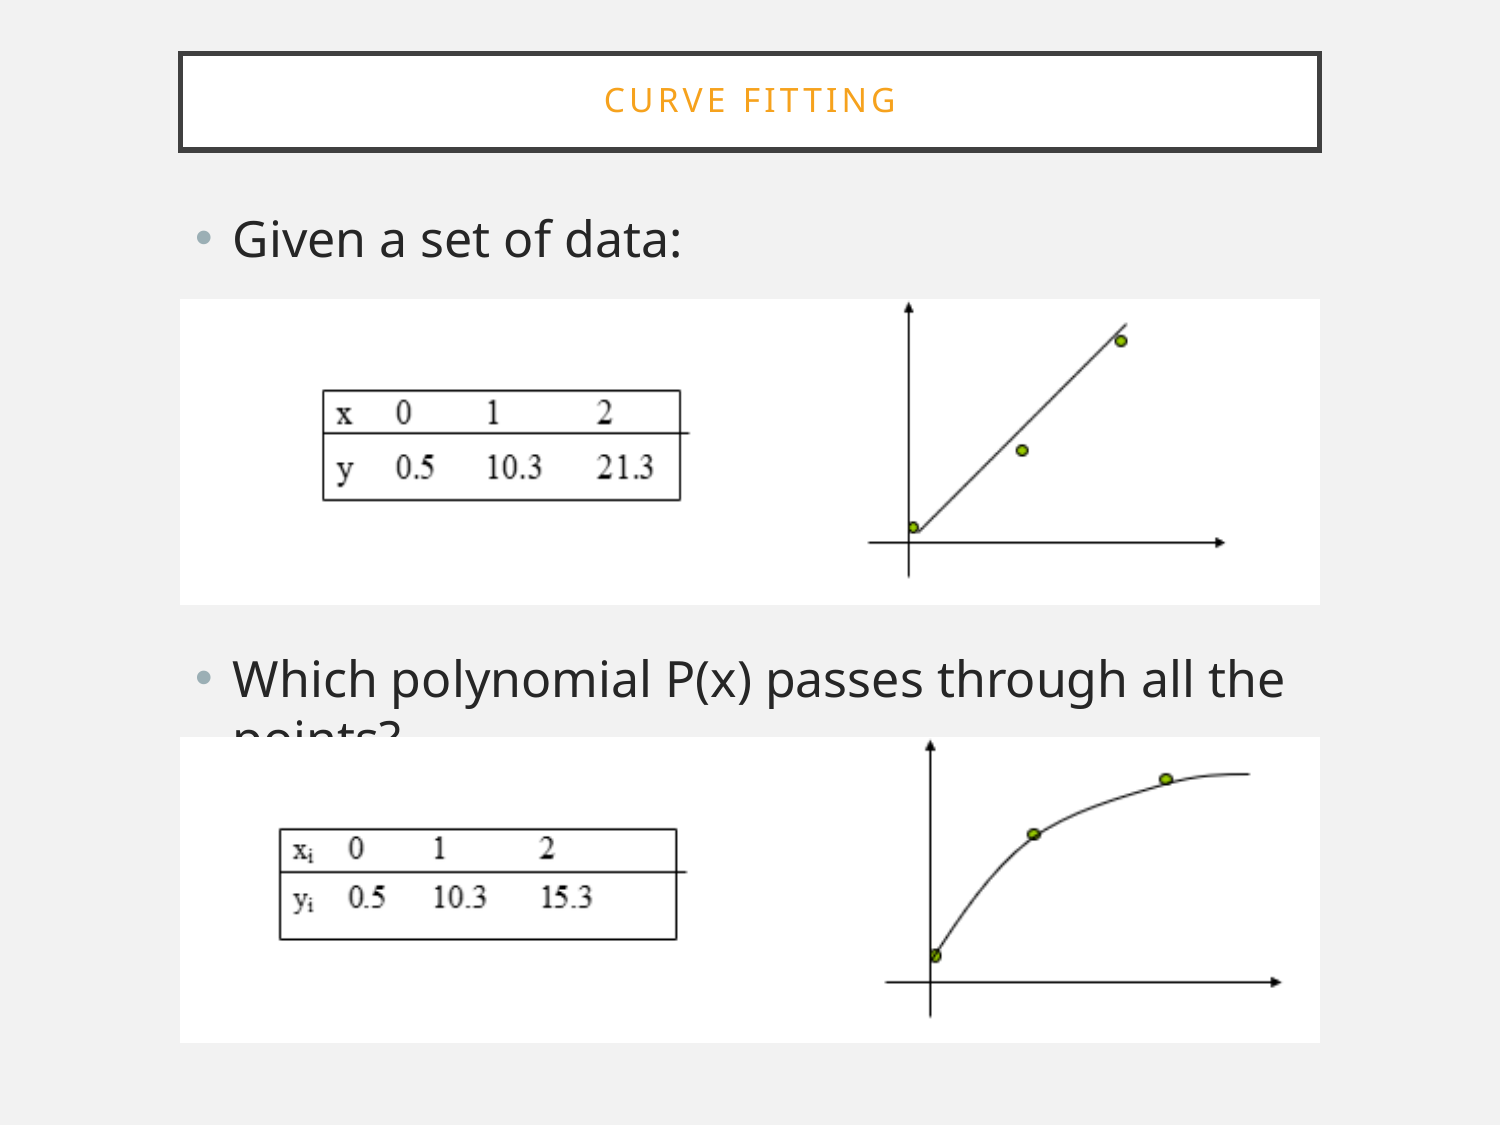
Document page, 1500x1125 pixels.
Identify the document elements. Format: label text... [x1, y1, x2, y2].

list Given a set of data: Which polynomial P(x) passes through all the points? [180, 200, 1475, 1043]
title Curve Fitting [178, 51, 1322, 153]
picture [180, 299, 1320, 605]
picture [180, 737, 1320, 1043]
